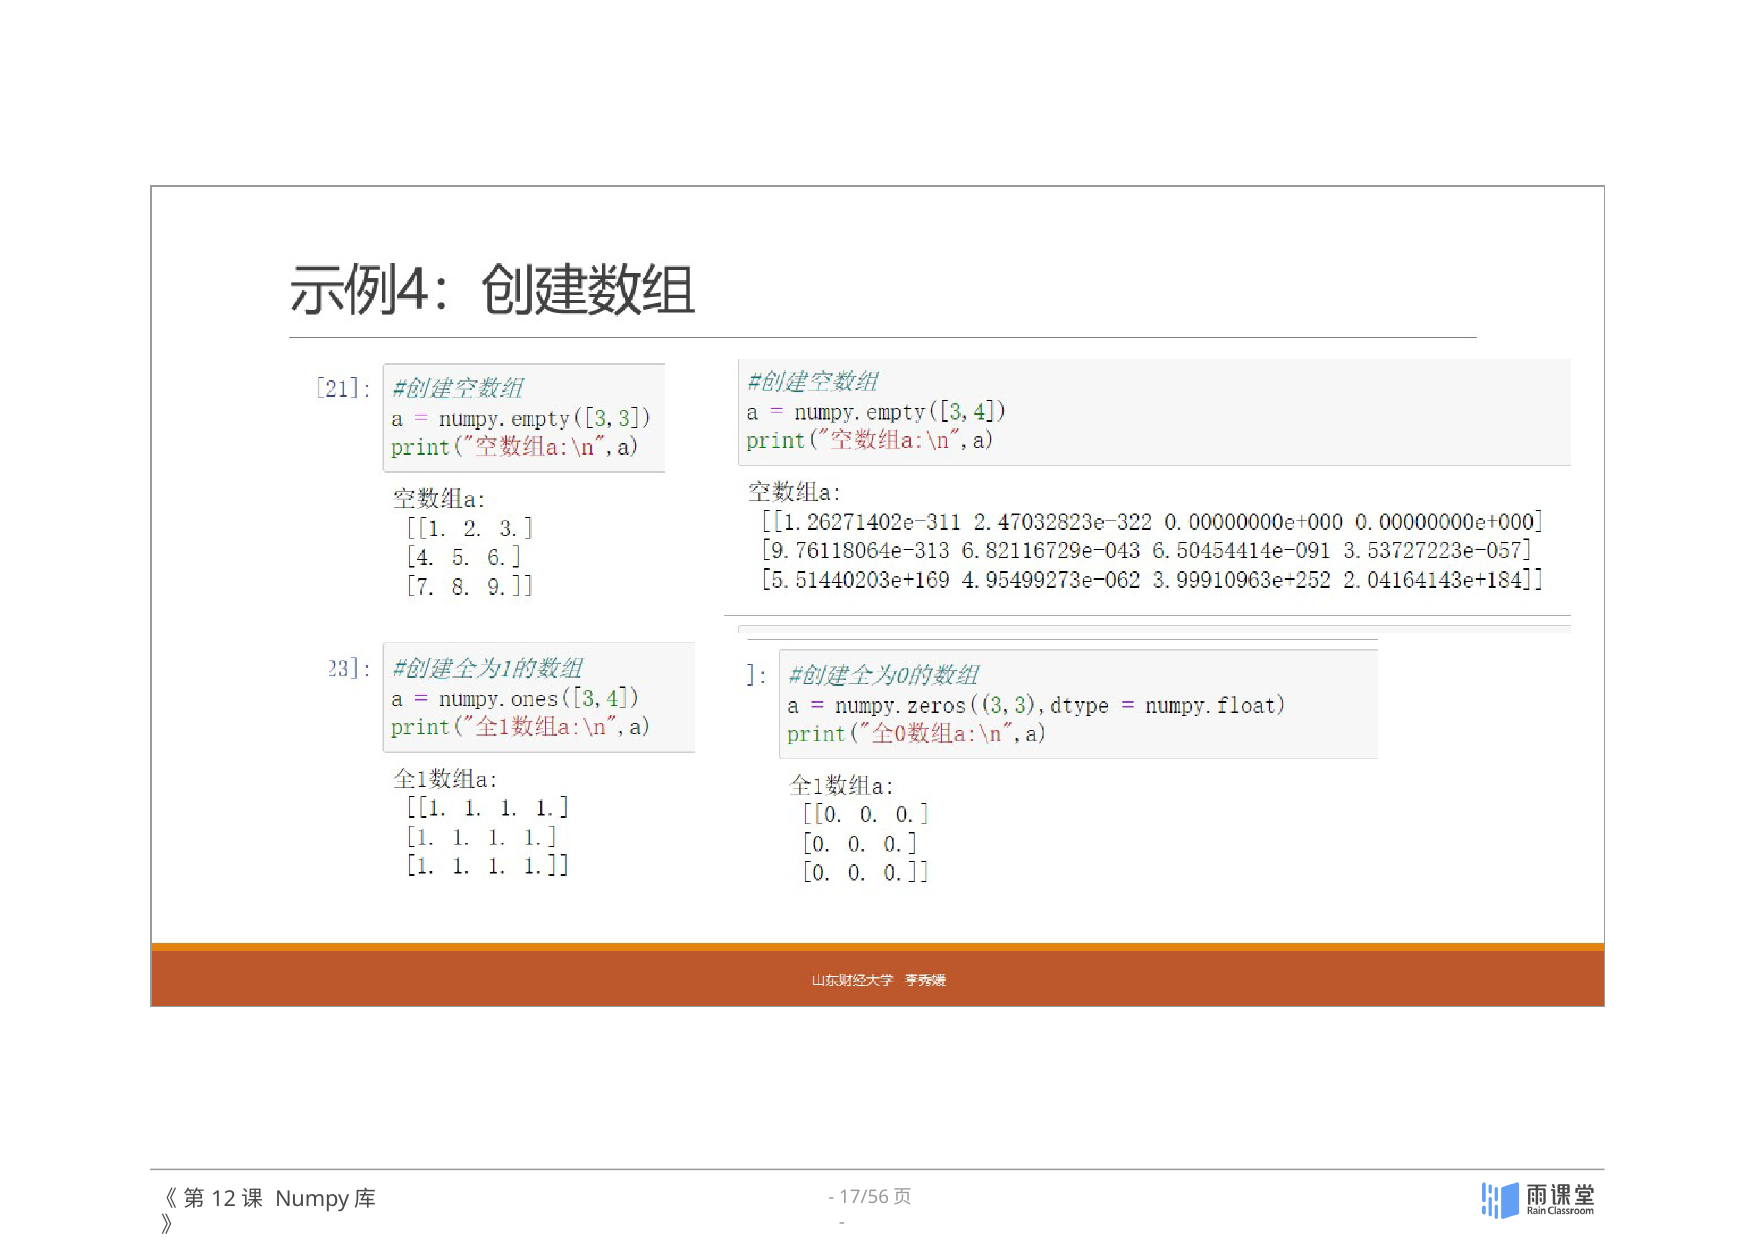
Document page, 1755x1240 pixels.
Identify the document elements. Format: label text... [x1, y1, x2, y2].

slide_number - 17/56页 - [826, 1181, 929, 1240]
footer 《 第12课 Numpy库 》 [153, 1181, 390, 1240]
picture [149, 185, 1605, 1007]
picture [1482, 1182, 1594, 1219]
